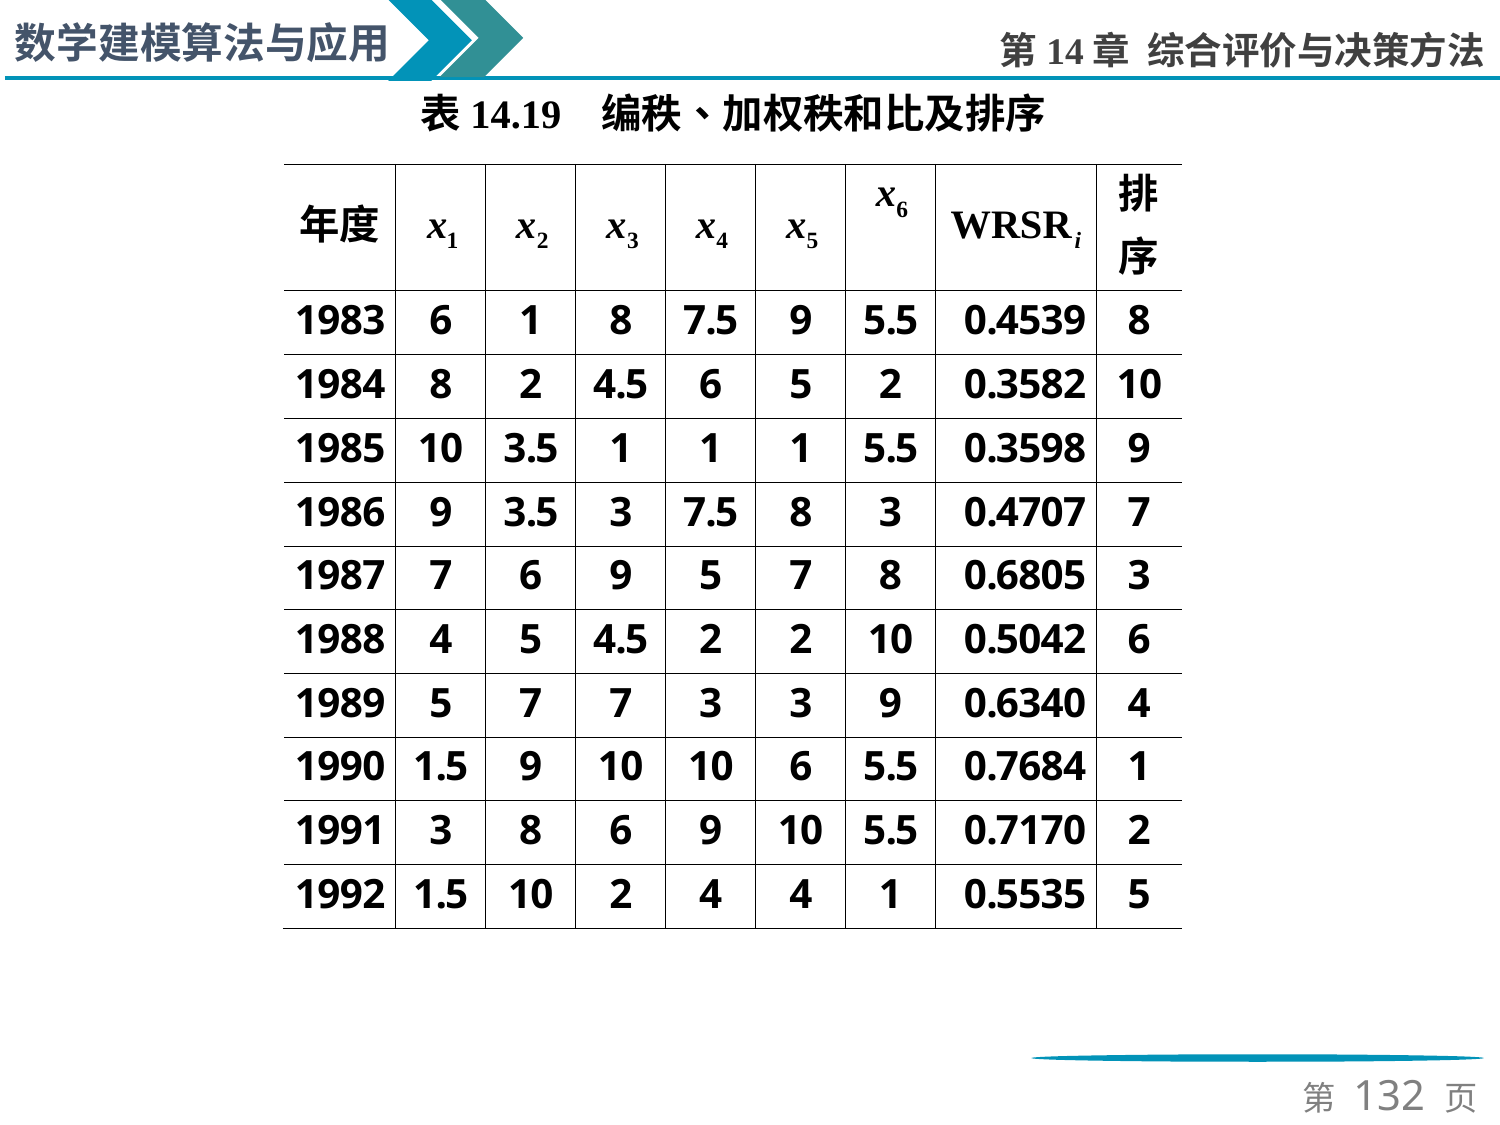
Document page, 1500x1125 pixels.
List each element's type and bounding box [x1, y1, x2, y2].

text_box [87, 69, 1378, 1056]
